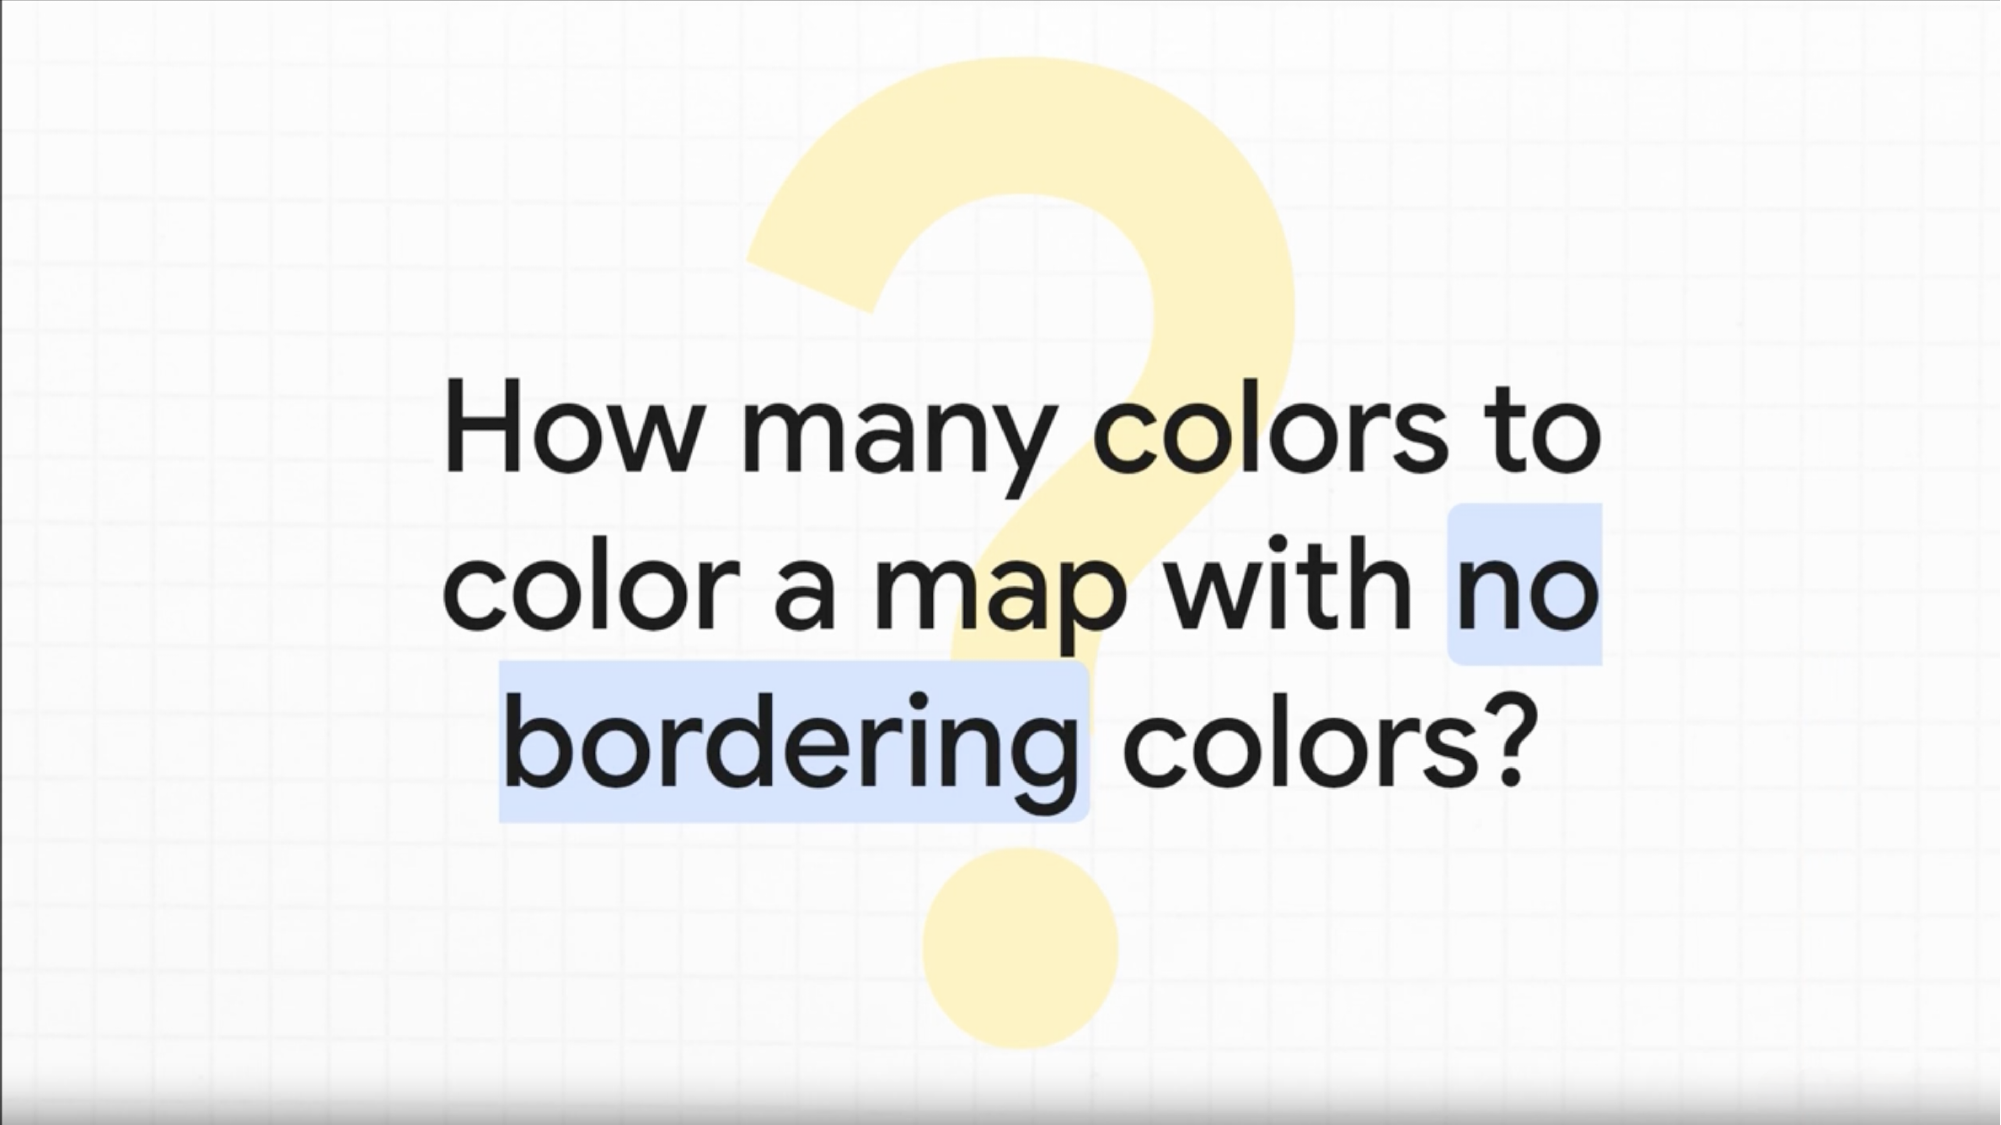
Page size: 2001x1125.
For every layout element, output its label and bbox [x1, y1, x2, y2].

list [0, 0, 2000, 1125]
